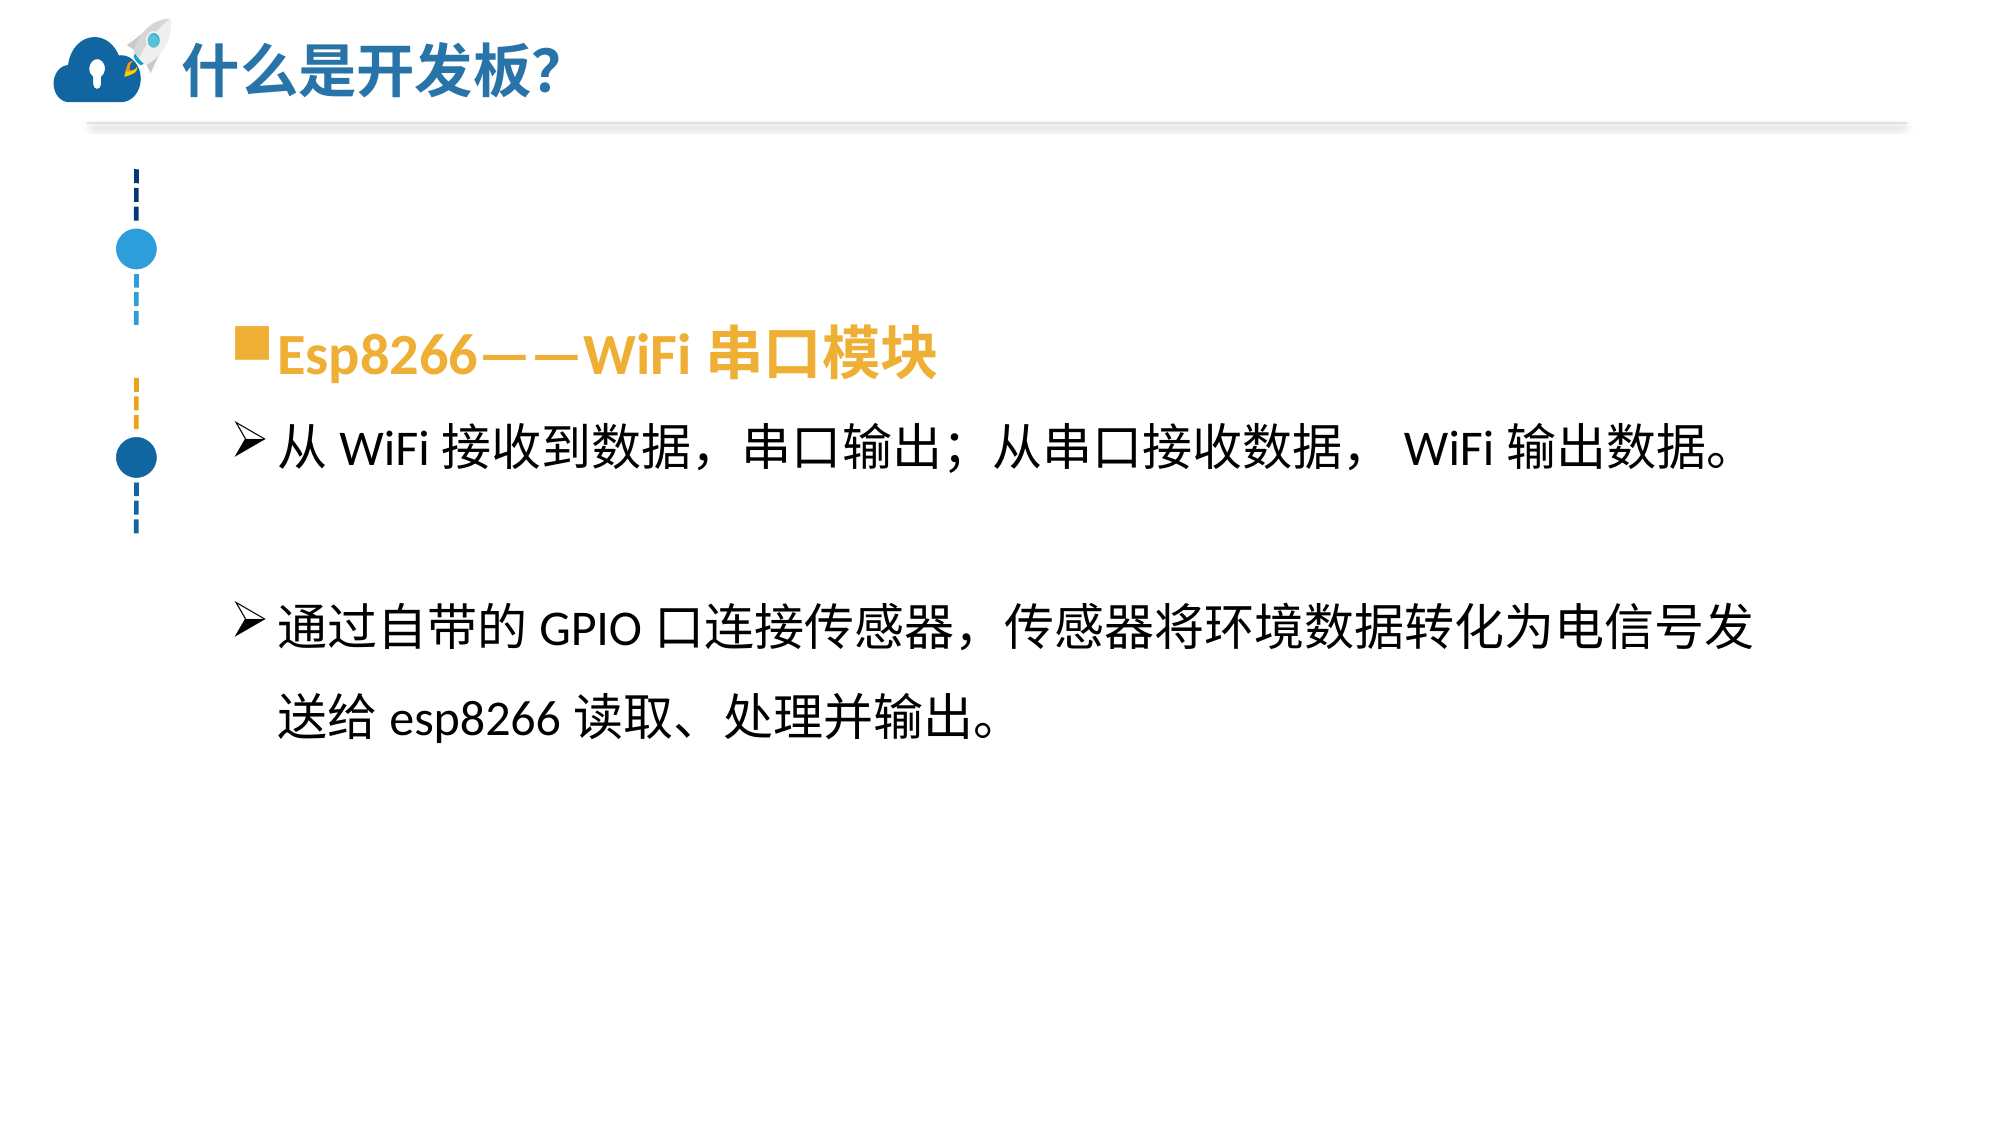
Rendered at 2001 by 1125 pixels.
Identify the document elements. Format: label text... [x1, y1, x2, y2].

picture [113, 7, 182, 91]
title 什么是开发板？ [181, 29, 1516, 108]
text_box Esp8266——WiFi串口模块 从WiFi接收到数据，串口输出；从串口接收数据，WiFi输出数据。 通过自带的GPIO口连接传感器，传感器将环境数据转化为电信号发送给esp8266读取、处理并输出。 [215, 273, 1785, 754]
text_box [113, 168, 160, 537]
